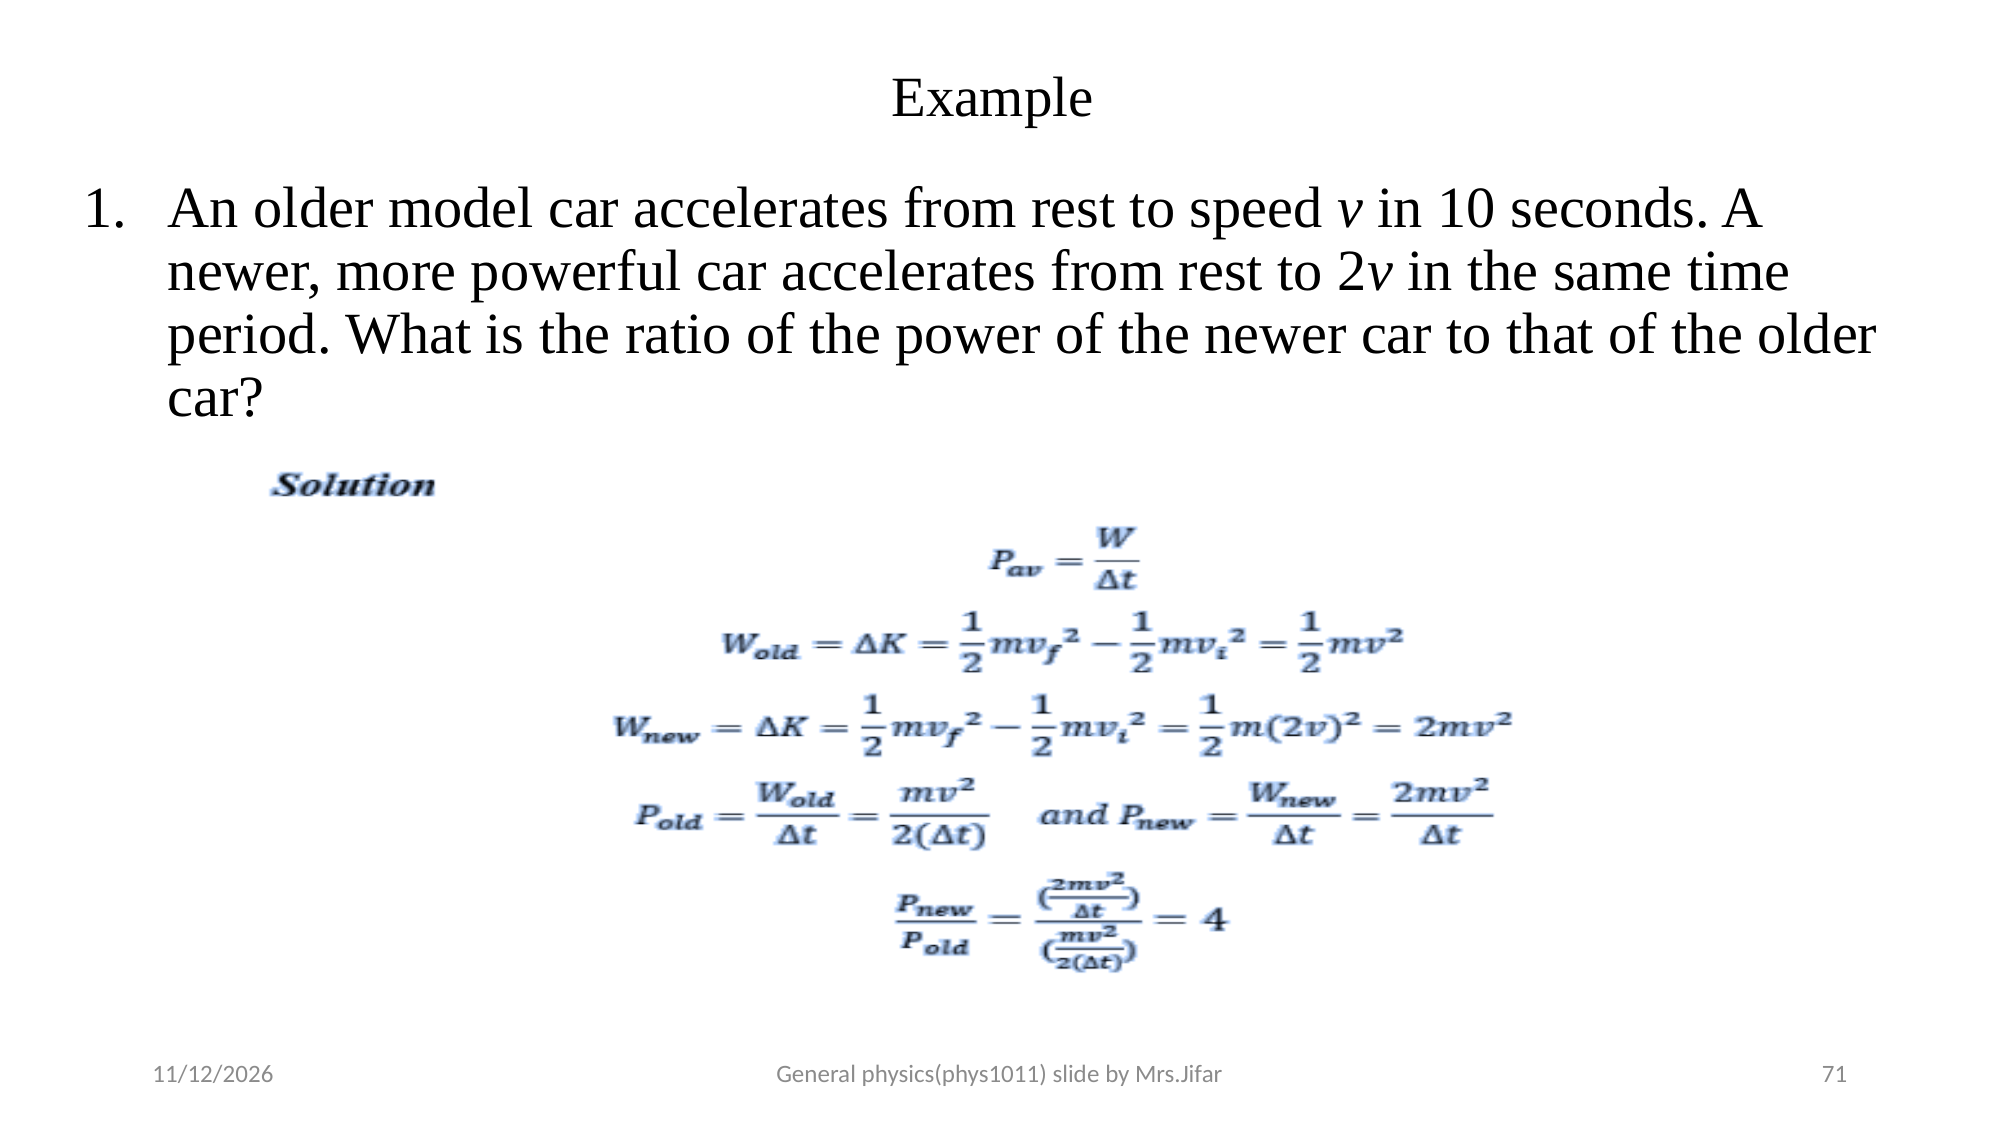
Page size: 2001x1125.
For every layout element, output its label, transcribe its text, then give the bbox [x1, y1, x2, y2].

footer General physics(phys1011) slide by Mrs.Jifar [662, 1042, 1338, 1103]
list An older model car accelerates from rest to speed v in 10 seconds. A newer, more powerful car accelerates from rest to 2v in the same time period. What is the ratio of the power of the newer car to that of the older car? [68, 169, 1940, 1014]
picture [265, 448, 1642, 990]
title Example [137, 59, 1863, 138]
slide_number 13-Jan-20 [137, 1042, 588, 1103]
slide_number 71 [1412, 1042, 1863, 1103]
